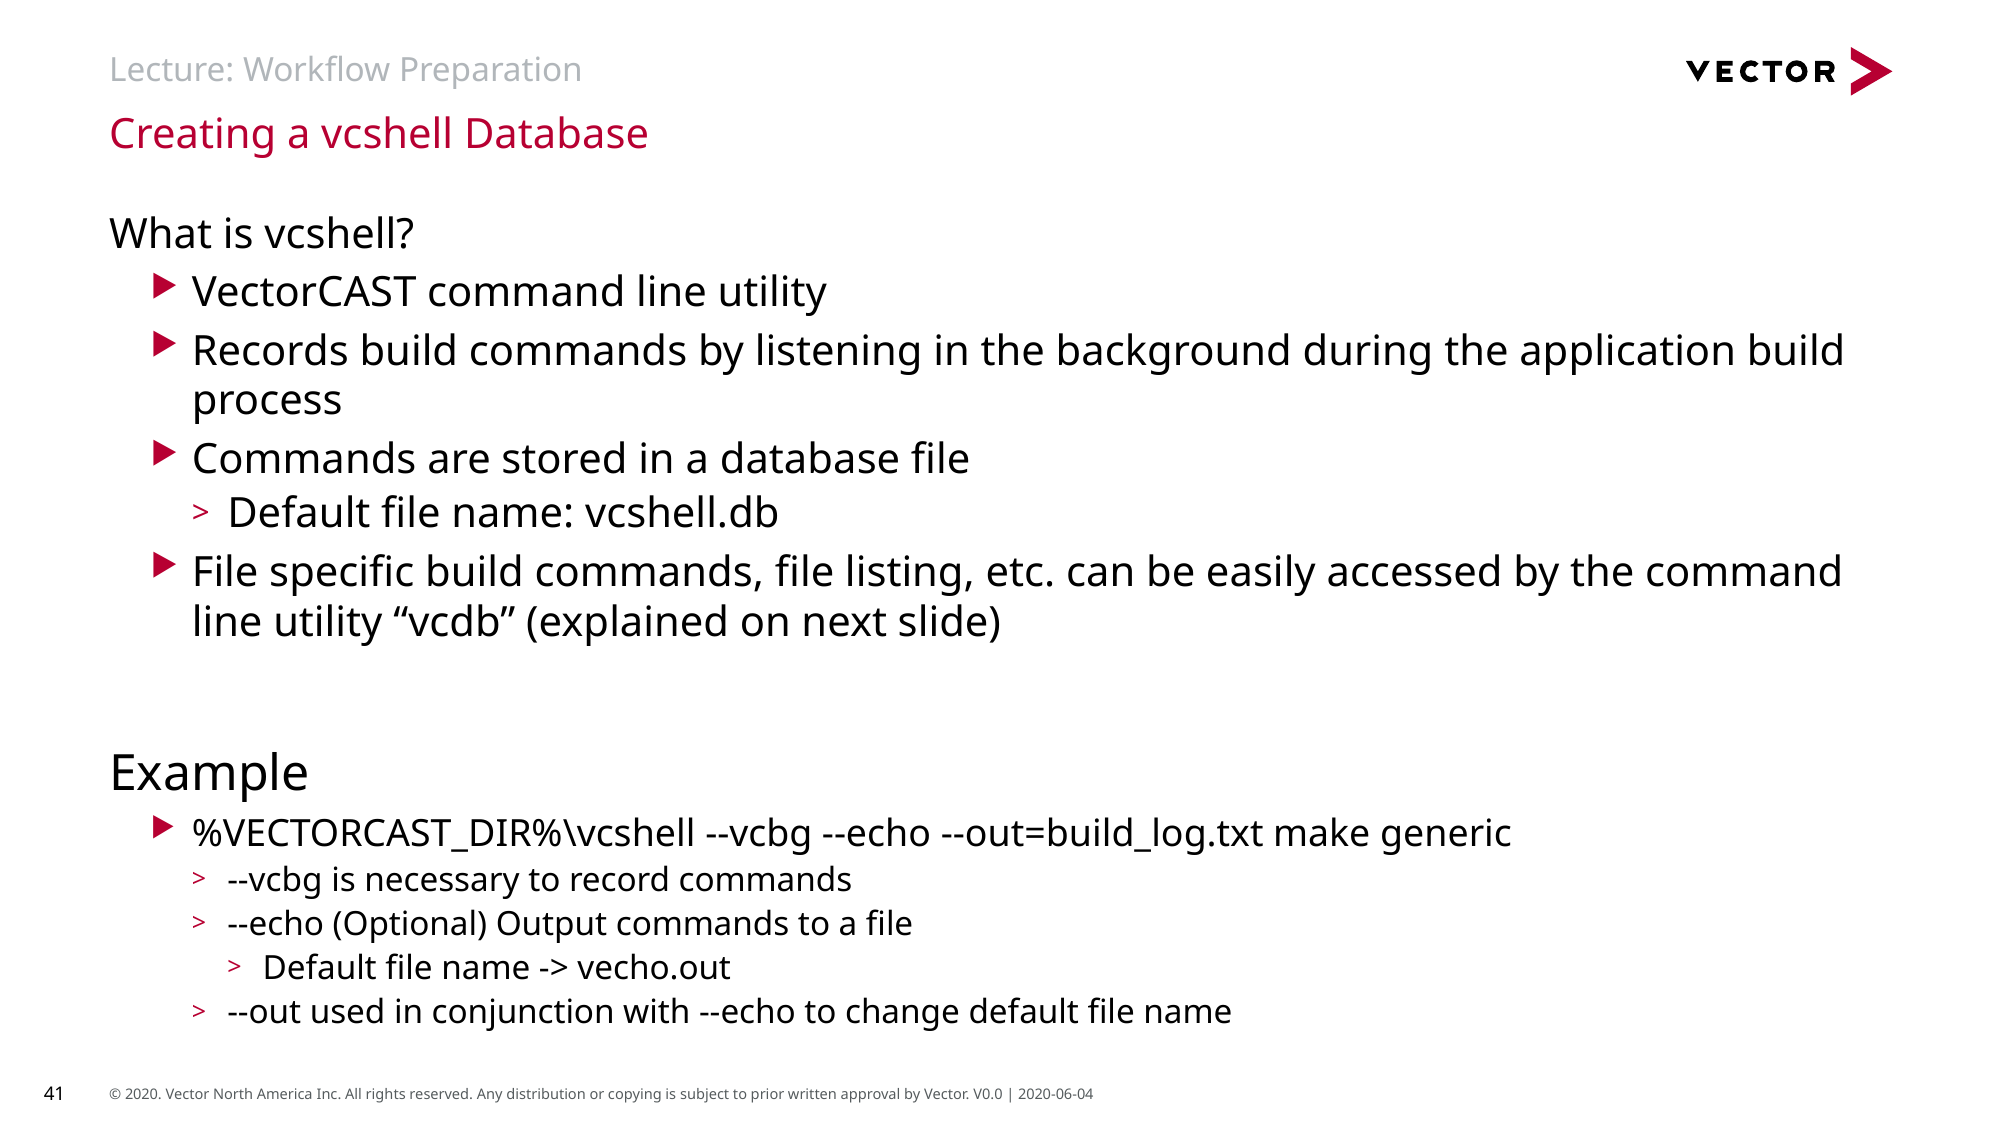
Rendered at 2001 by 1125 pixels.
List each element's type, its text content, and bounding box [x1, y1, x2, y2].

list Creating a vcshell Database [109, 103, 1577, 157]
list What is vcshell? VectorCAST command line utility Records build commands by listening in the background during the application build process Commands are stored in a database file Default file name: vcshell.db File specific build commands, file listing, etc. can be easily accessed by the command line utility “vcdb” (explained on next slide) Example %VECTORCAST_DIR%\vcshell --vcbg --echo --out=build_log.txt make generic --vcbg is necessary to record commands --echo (Optional) Output commands to a file Default file name -> vecho.out --out used in conjunction with --echo to change default file name [109, 206, 1893, 1063]
title Lecture: Workflow Preparation [109, 41, 1577, 89]
